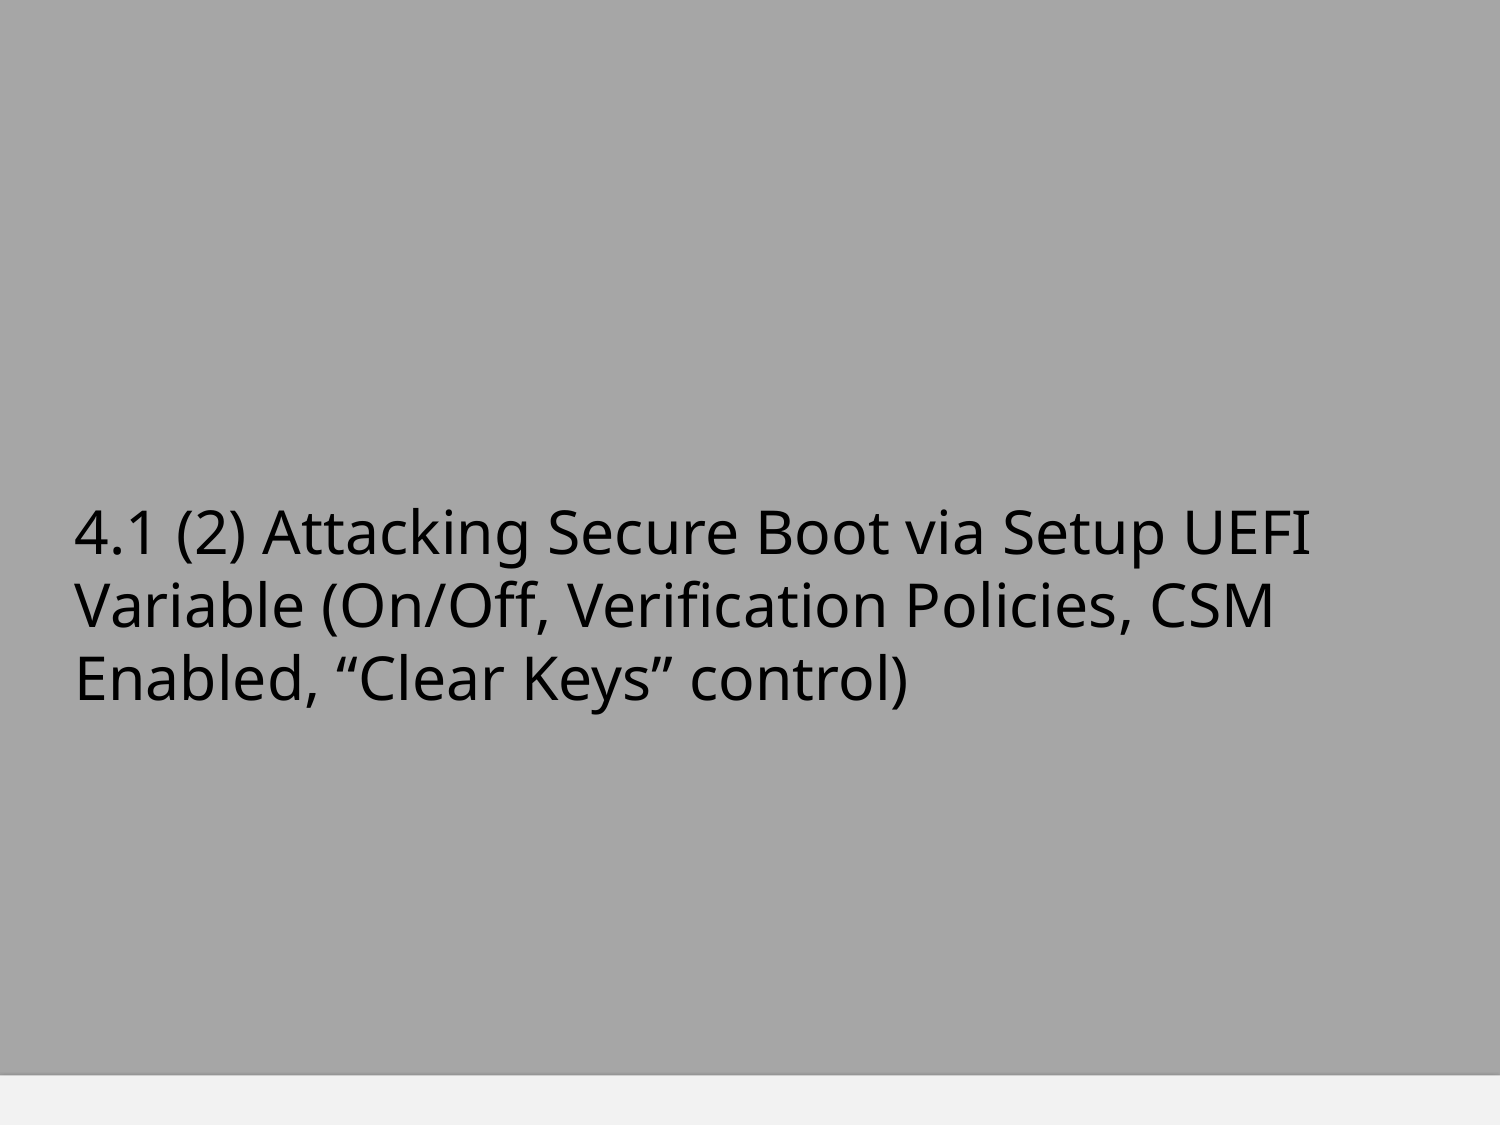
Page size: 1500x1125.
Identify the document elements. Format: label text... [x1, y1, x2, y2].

title 4.1 (2) Attacking Secure Boot via Setup UEFI Variable (On/Off, Verification Policies, CSM Enabled, “Clear Keys” control) [74, 489, 1388, 713]
